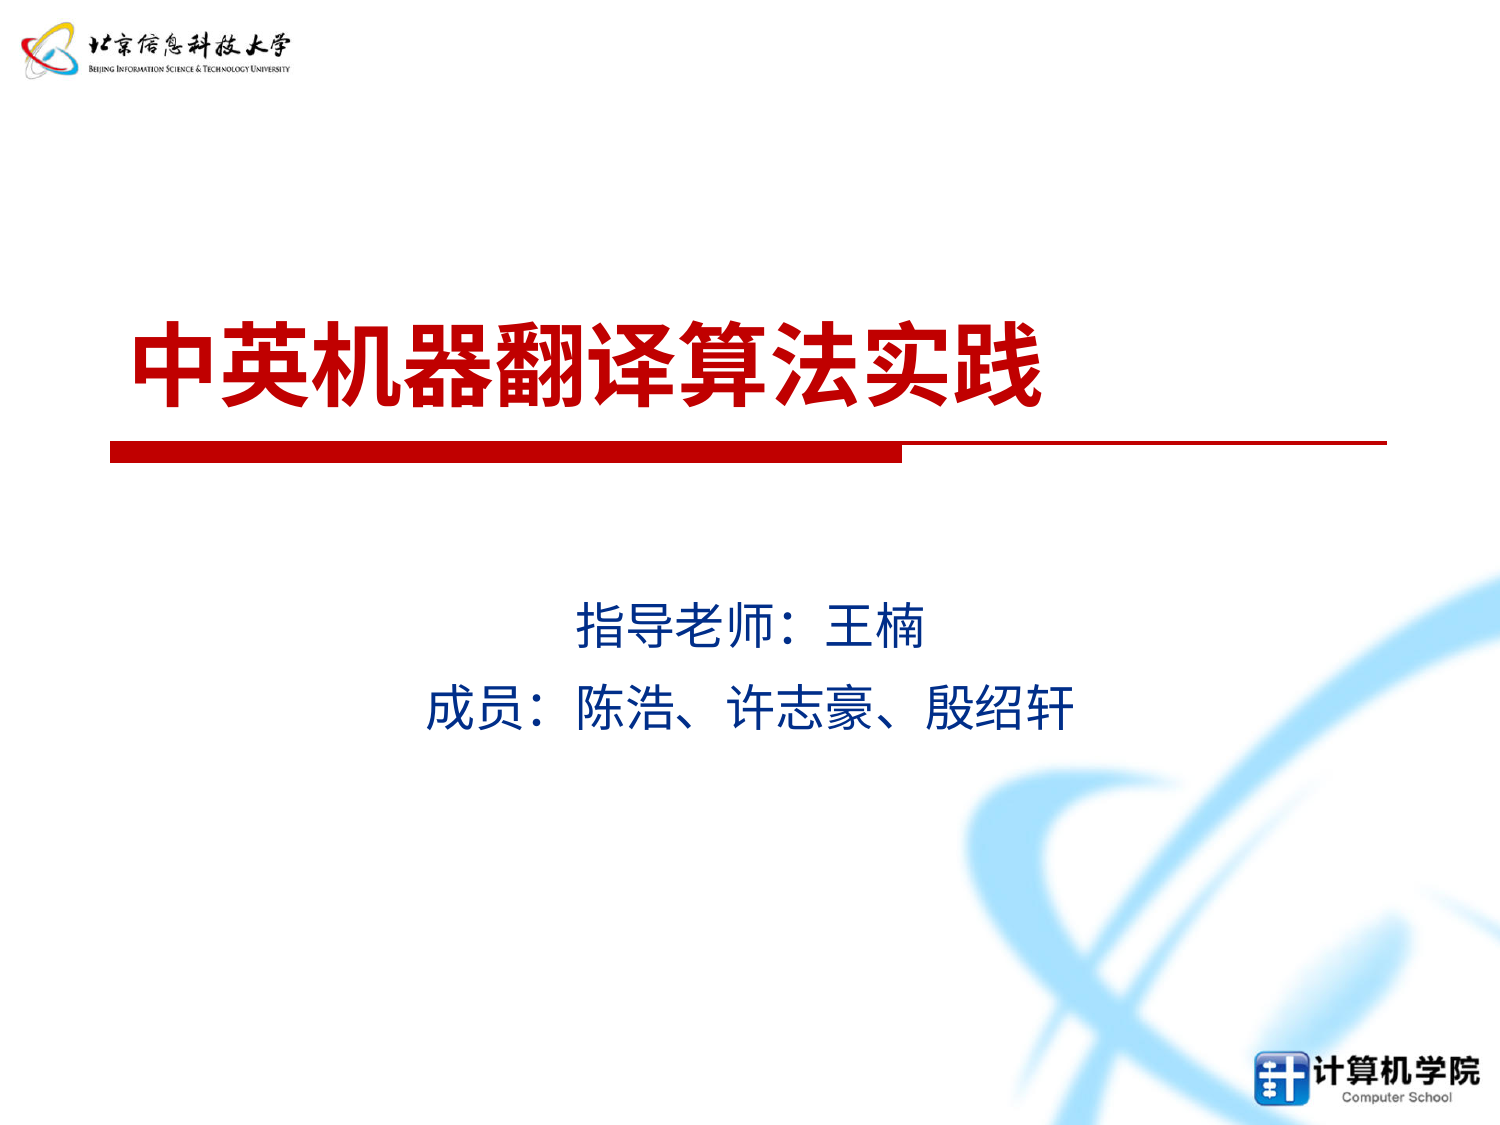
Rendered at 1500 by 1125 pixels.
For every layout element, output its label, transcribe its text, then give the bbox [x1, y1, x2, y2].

picture [0, 0, 1500, 1125]
title 中英机器翻译算法实践 [112, 192, 1388, 426]
subtitle 指导老师：王楠 成员：陈浩、许志豪、殷绍轩 [112, 586, 1388, 777]
